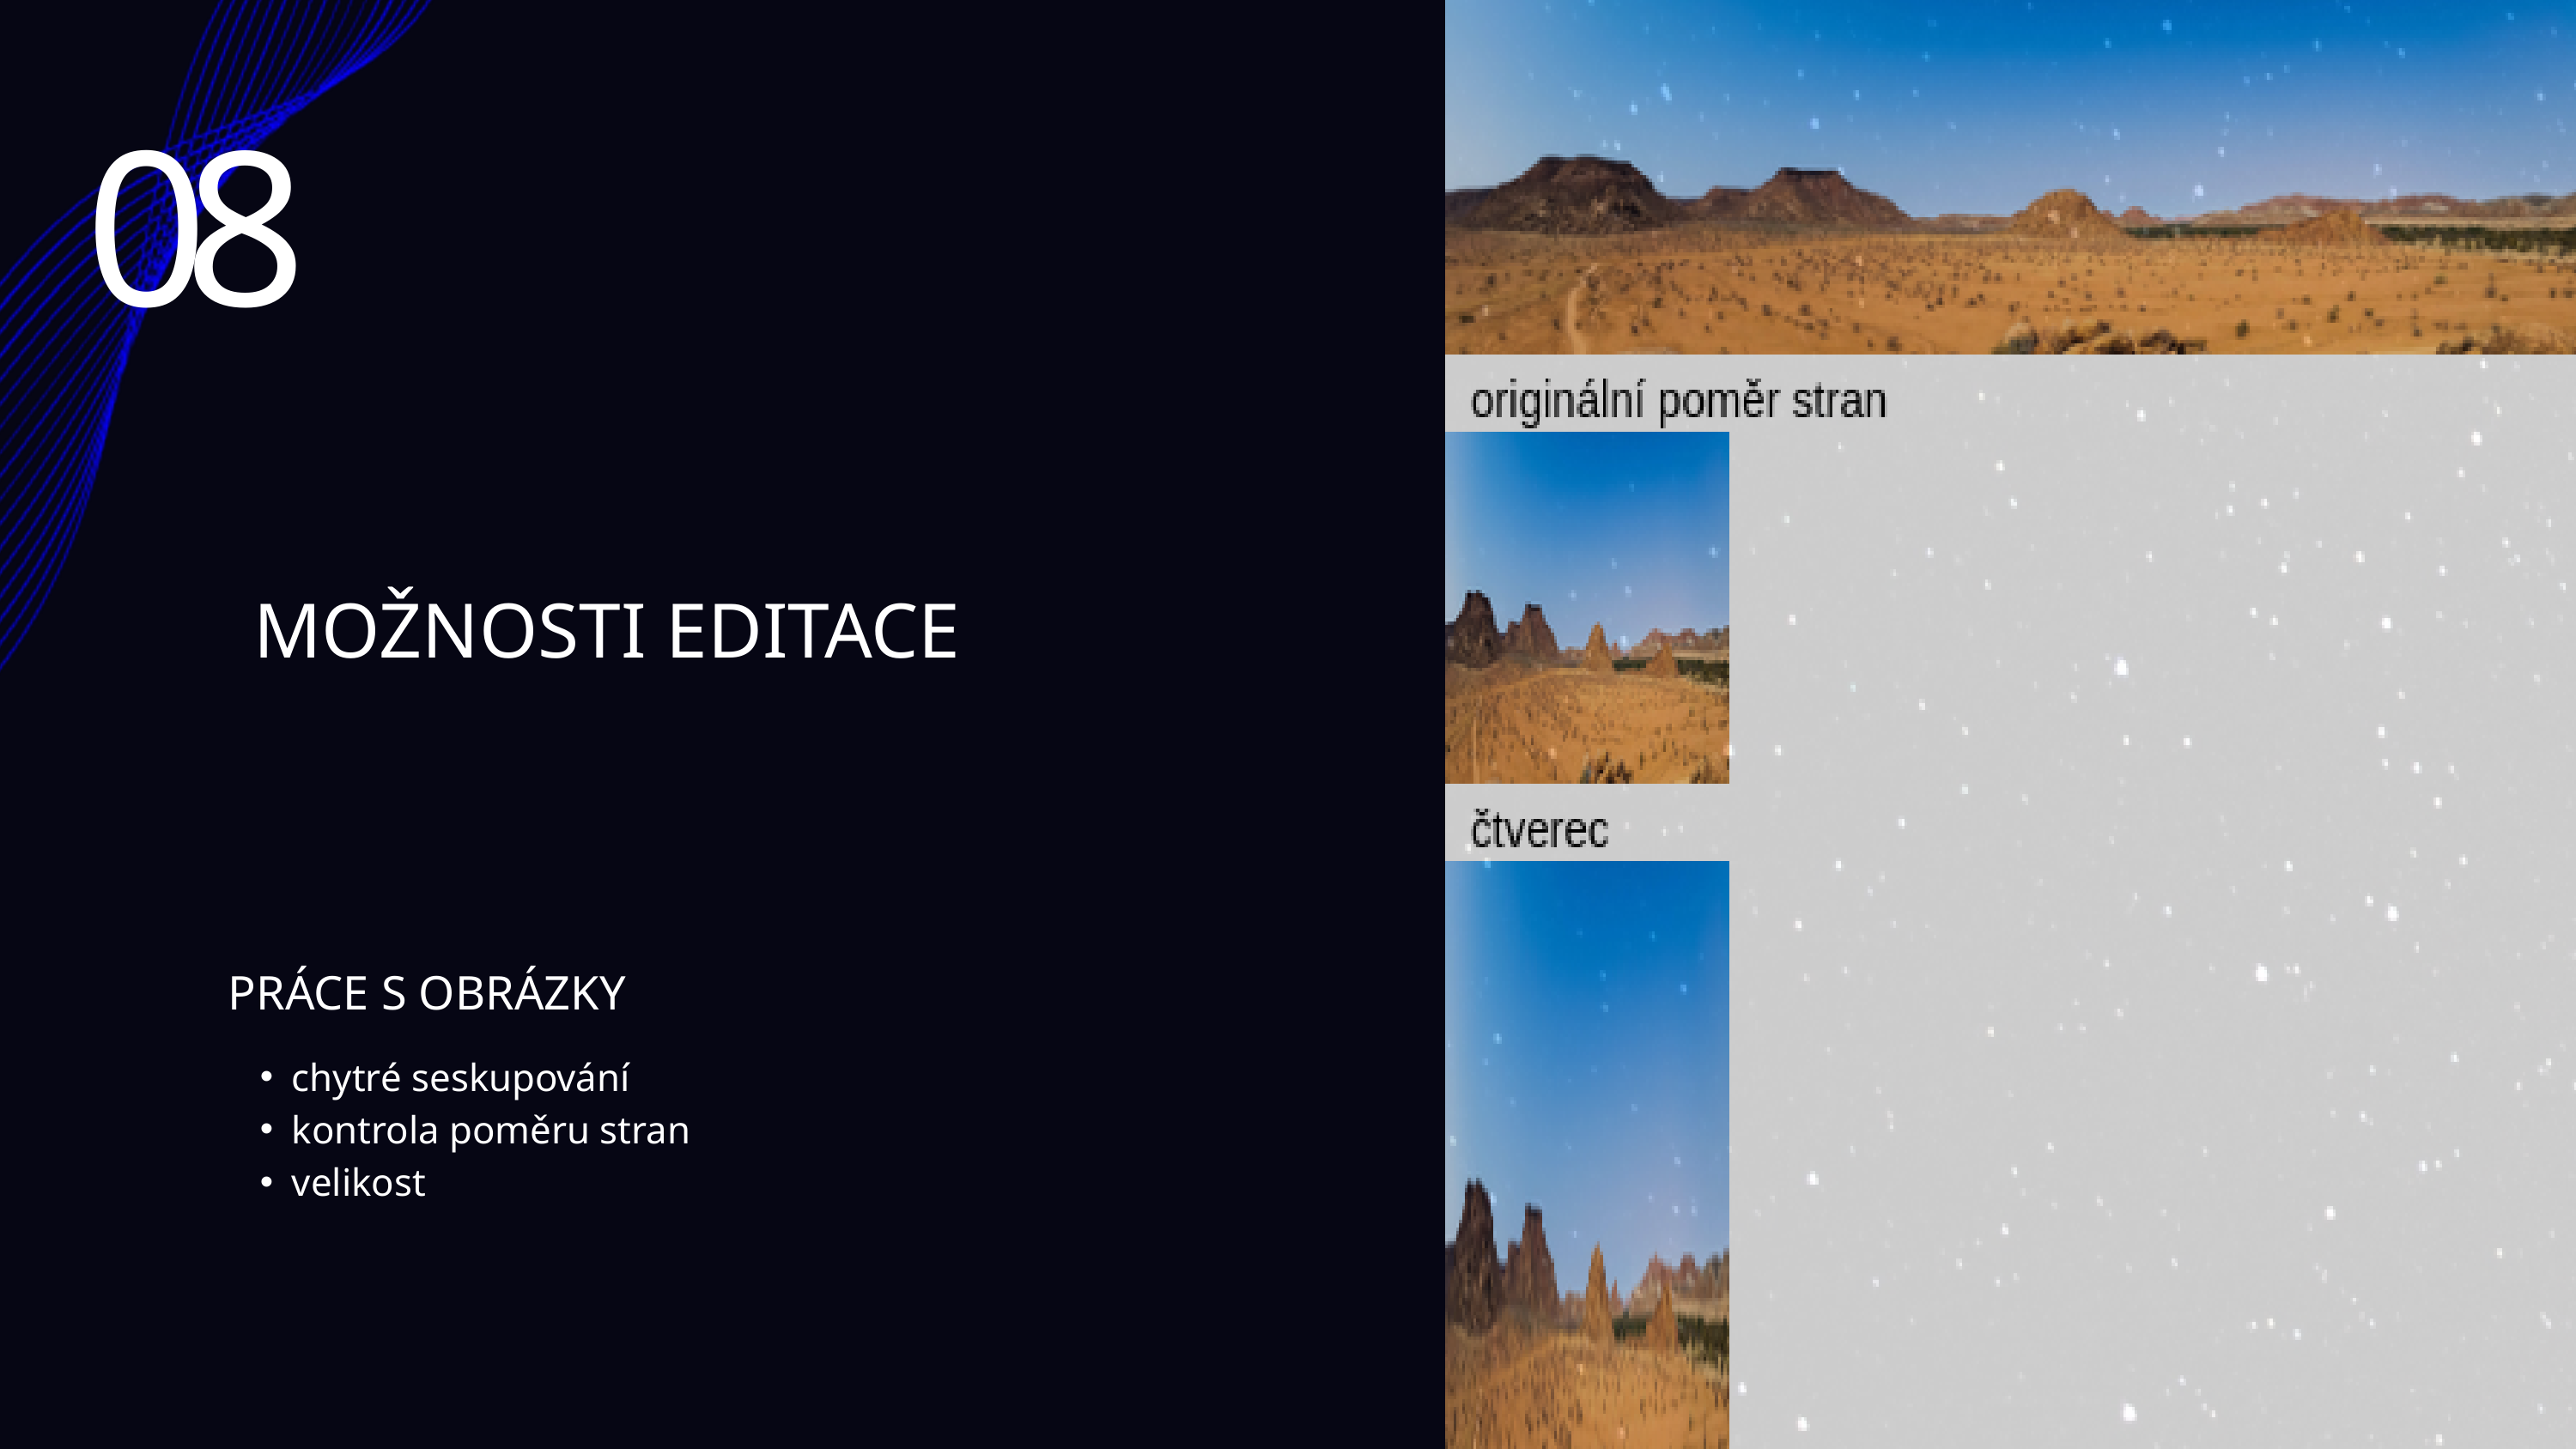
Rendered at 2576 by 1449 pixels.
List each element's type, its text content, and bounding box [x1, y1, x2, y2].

text_box [0, 0, 737, 785]
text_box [228, 962, 787, 1204]
text_box MOŽNOSTI EDITACE [253, 583, 1444, 674]
picture [1444, 0, 2576, 1449]
text_box 08 [86, 48, 355, 349]
